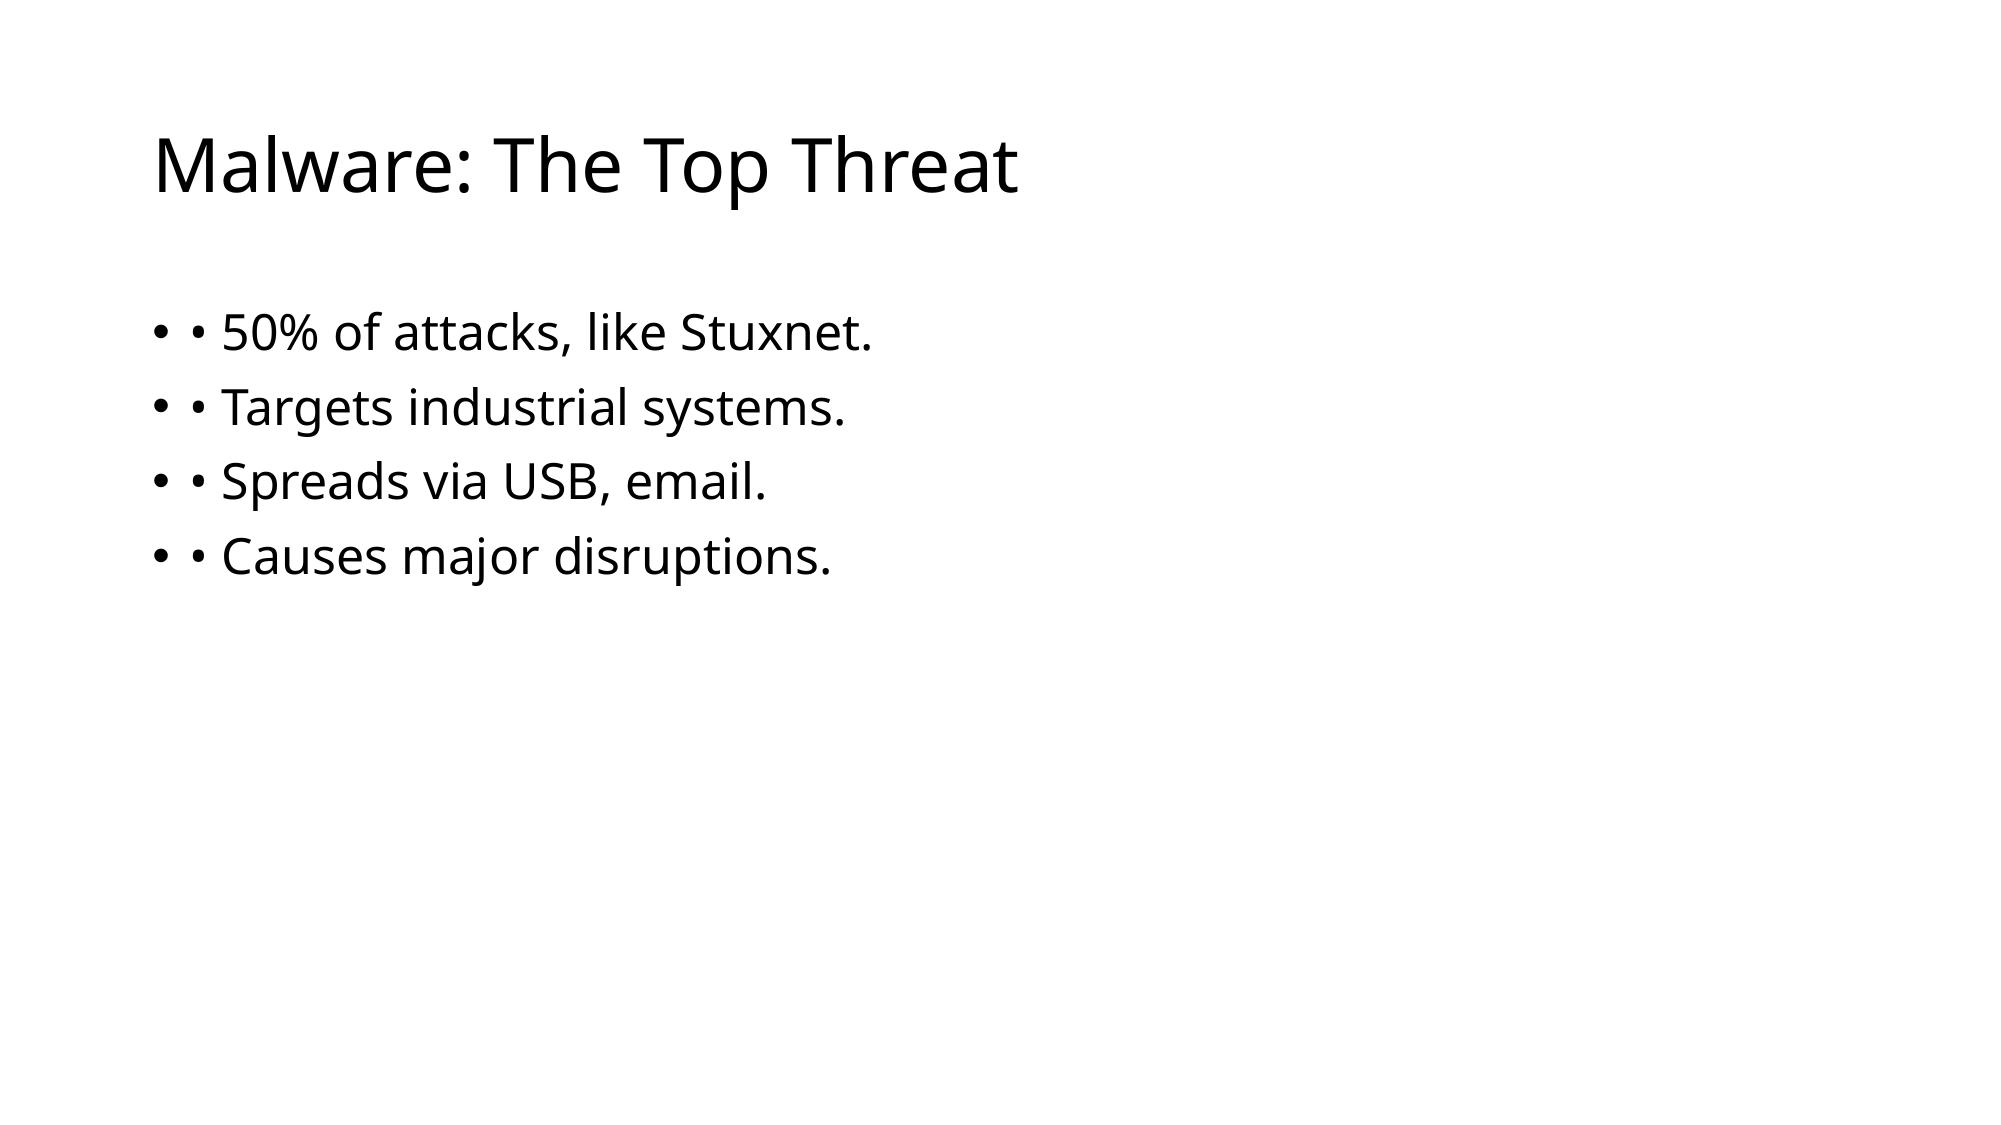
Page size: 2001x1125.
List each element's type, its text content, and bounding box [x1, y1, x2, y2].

list • 50% of attacks, like Stuxnet. • Targets industrial systems. • Spreads via USB, email. • Causes major disruptions. [137, 299, 1863, 1014]
title Malware: The Top Threat [137, 59, 1863, 278]
